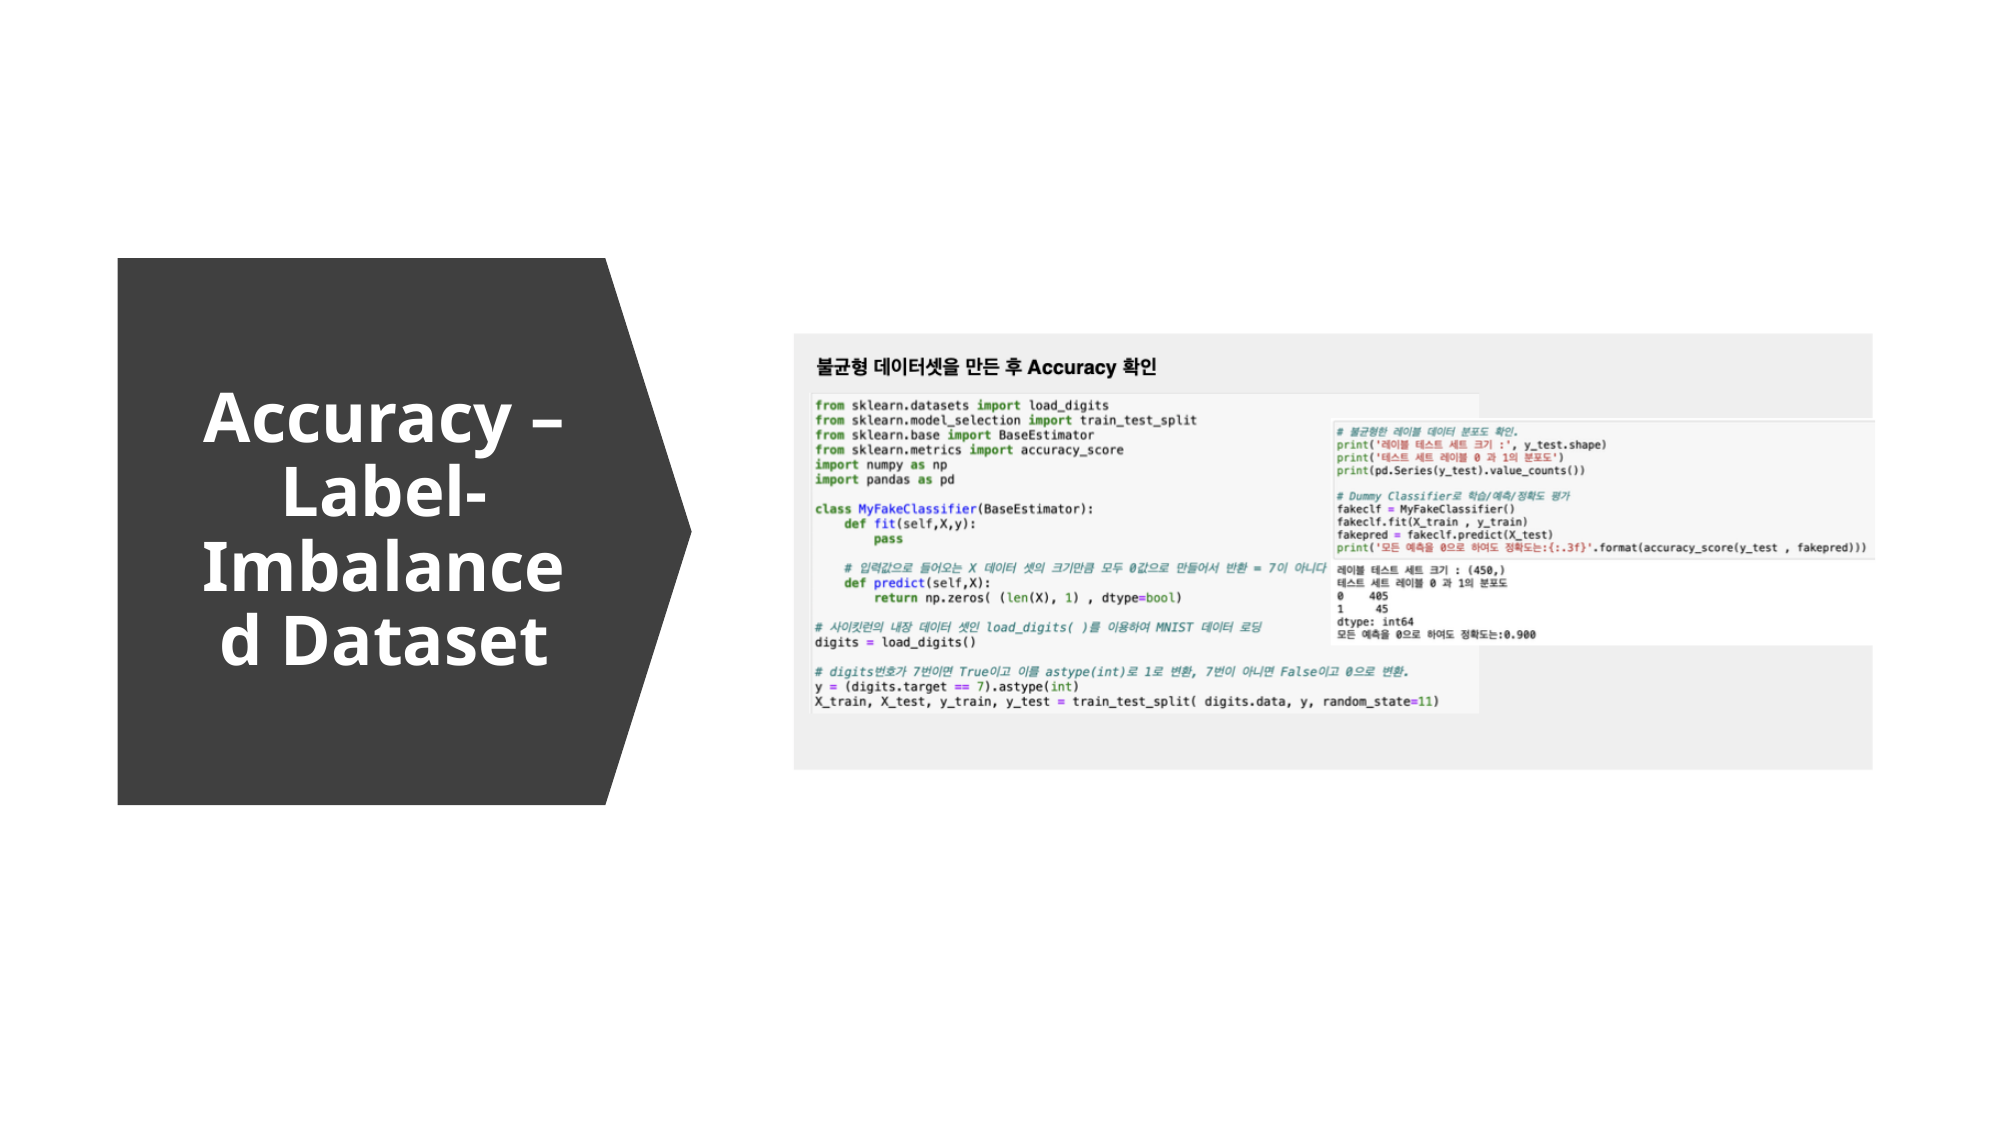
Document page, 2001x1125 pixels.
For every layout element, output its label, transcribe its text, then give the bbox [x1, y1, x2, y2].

title Accuracy – Label-Imbalanced Dataset [168, 322, 601, 741]
text_box [116, 257, 693, 807]
picture [783, 328, 1896, 796]
